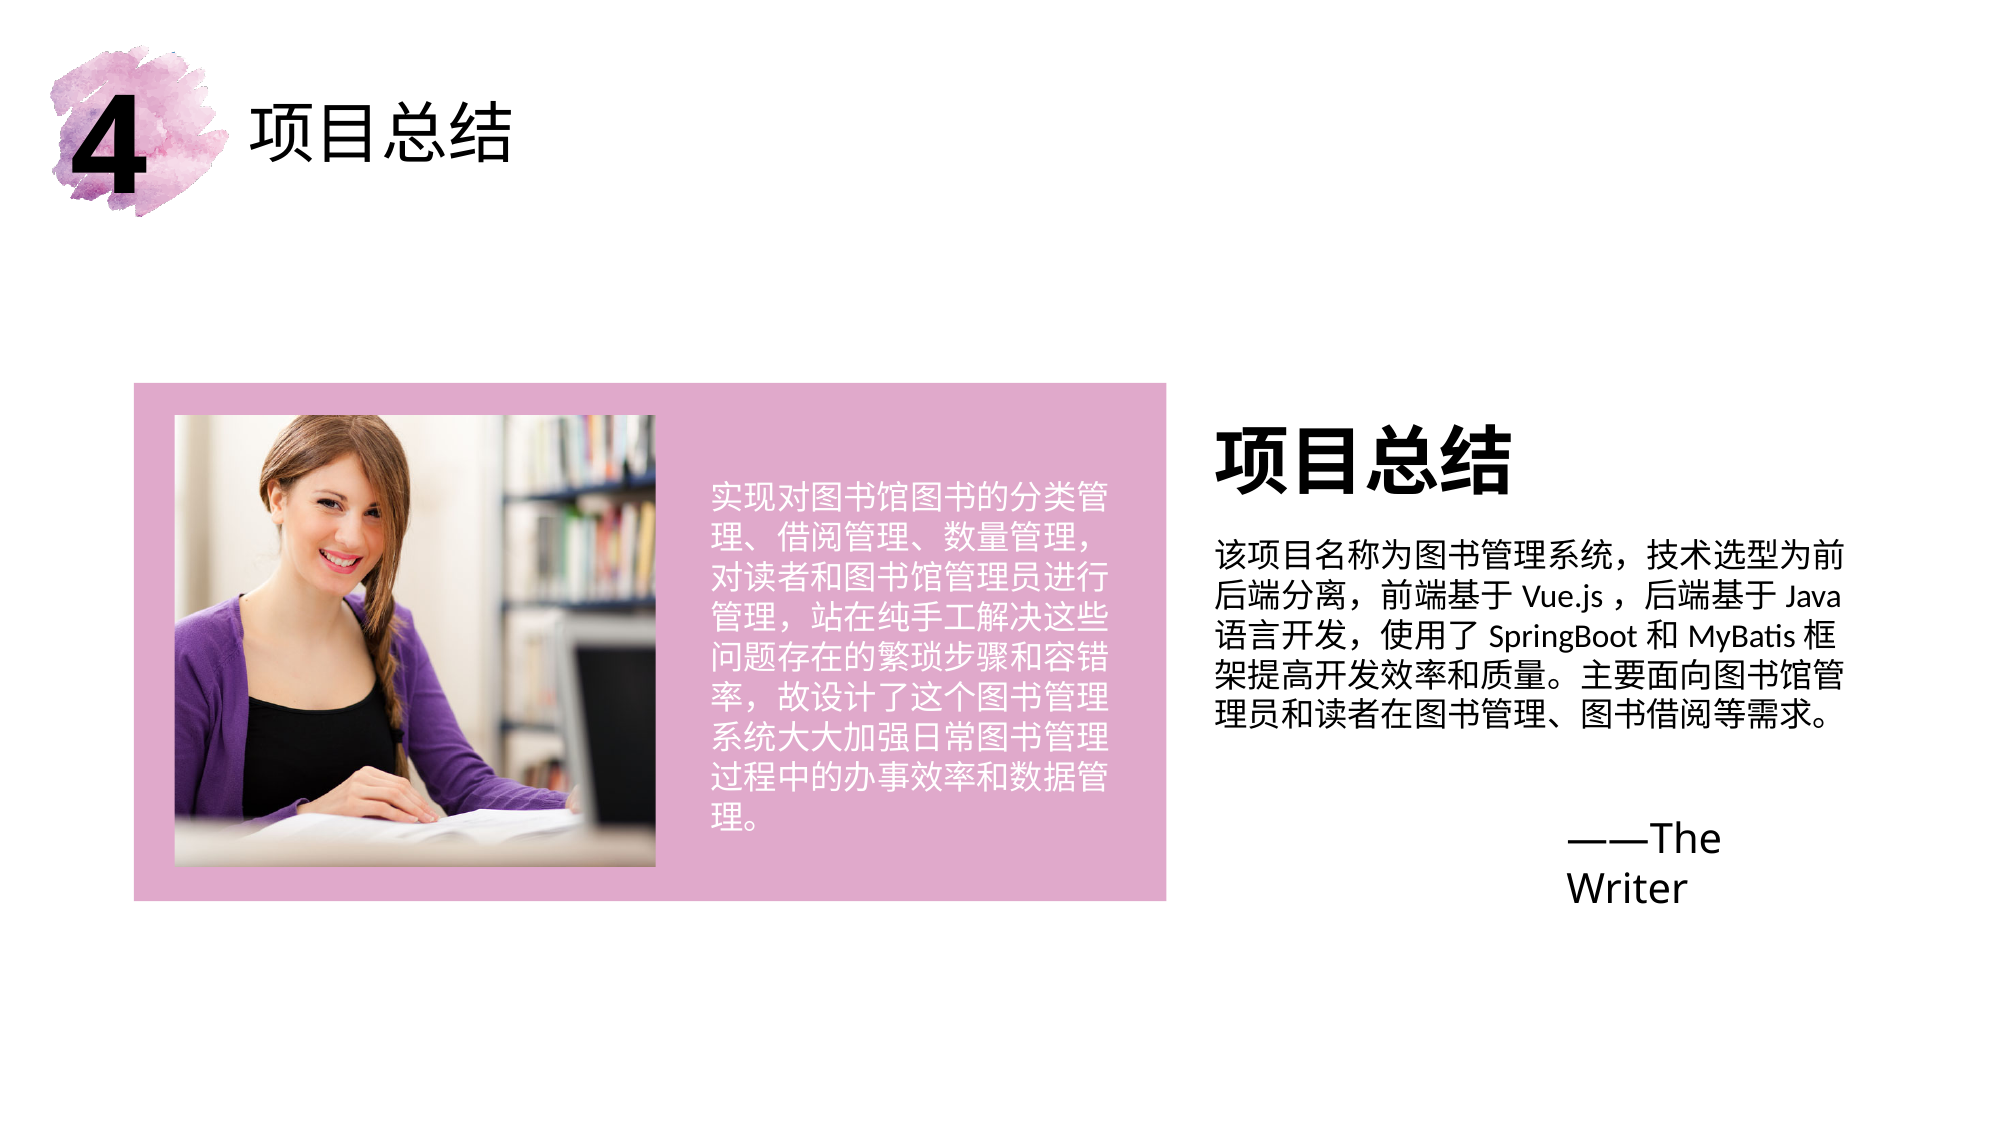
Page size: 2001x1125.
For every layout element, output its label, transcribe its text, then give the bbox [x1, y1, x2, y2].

text_box 项目总结 [233, 83, 674, 178]
text_box [174, 415, 657, 867]
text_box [50, 45, 229, 231]
text_box [133, 382, 1167, 902]
text_box ——The Writer [1551, 804, 1868, 919]
text_box 该项目名称为图书管理系统，技术选型为前后端分离，前端基于Vue.js，后端基于Java语言开发，使用了SpringBoot和MyBatis框架提高开发效率和质量。主要面向图书馆管理员和读者在图书管理、图书借阅等需求。 [1200, 526, 1874, 741]
text_box 实现对图书馆图书的分类管理、借阅管理、数量管理，对读者和图书馆管理员进行管理，站在纯手工解决这些问题存在的繁琐步骤和容错率，故设计了这个图书管理系统大大加强日常图书管理过程中的办事效率和数据管理。 [696, 469, 1127, 844]
text_box 项目总结 [1200, 406, 1560, 511]
